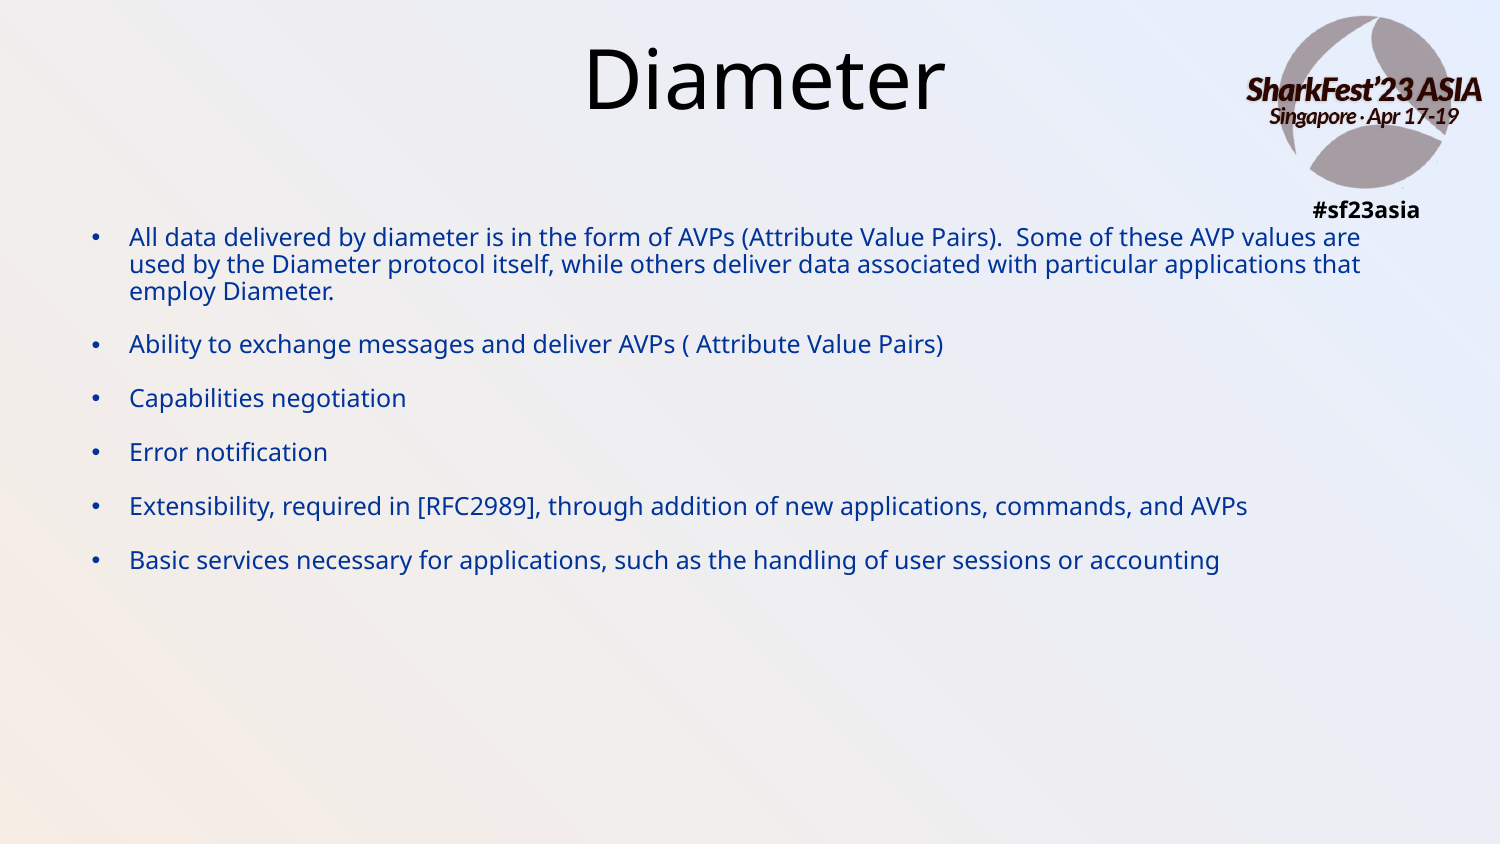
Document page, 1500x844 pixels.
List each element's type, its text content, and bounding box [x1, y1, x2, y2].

title Diameter [152, 1, 1377, 163]
picture [1243, 15, 1484, 189]
list All data delivered by diameter is in the form of AVPs (Attribute Value Pairs). Some of these AVP values are used by the Diameter protocol itself, while others deliver data associated with particular applications that employ Diameter. Ability to exchange messages and deliver AVPs ( Attribute Value Pairs) Capabilities negotiation Error notification Extensibility, required in [RFC2989], through addition of new applications, commands, and AVPs Basic services necessary for applications, such as the handling of user sessions or accounting [76, 217, 1424, 775]
